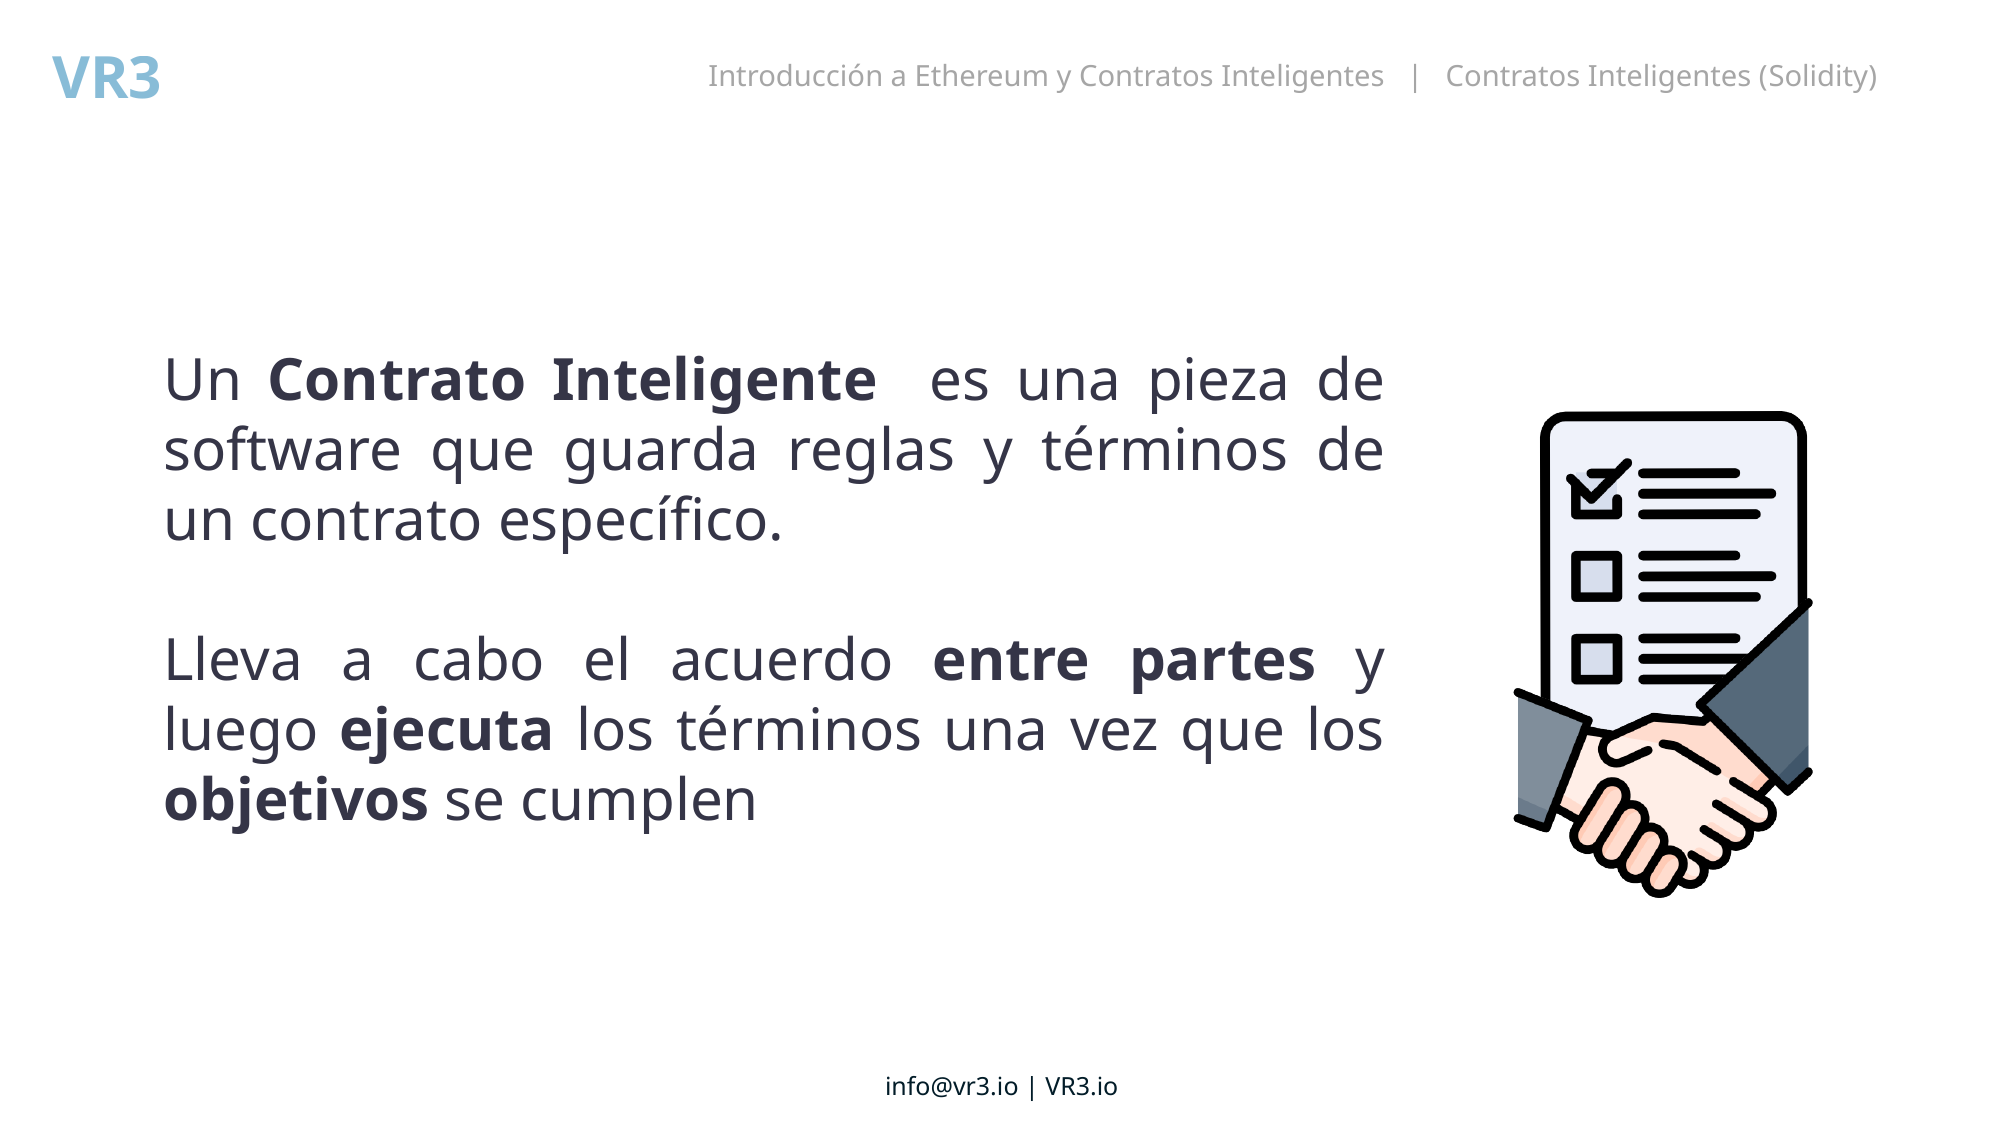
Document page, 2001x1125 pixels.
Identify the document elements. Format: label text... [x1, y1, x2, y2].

text_box Introducción a Ethereum y Contratos Inteligentes | Contratos Inteligentes (Solidity) [693, 49, 1893, 100]
picture [1509, 411, 1839, 898]
text_box Un Contrato Inteligente es una pieza de software que guarda reglas y términos de un contrato específico. Lleva a cabo el acuerdo entre partes y luego ejecuta los términos una vez que los objetivos se cumplen [148, 194, 1400, 981]
